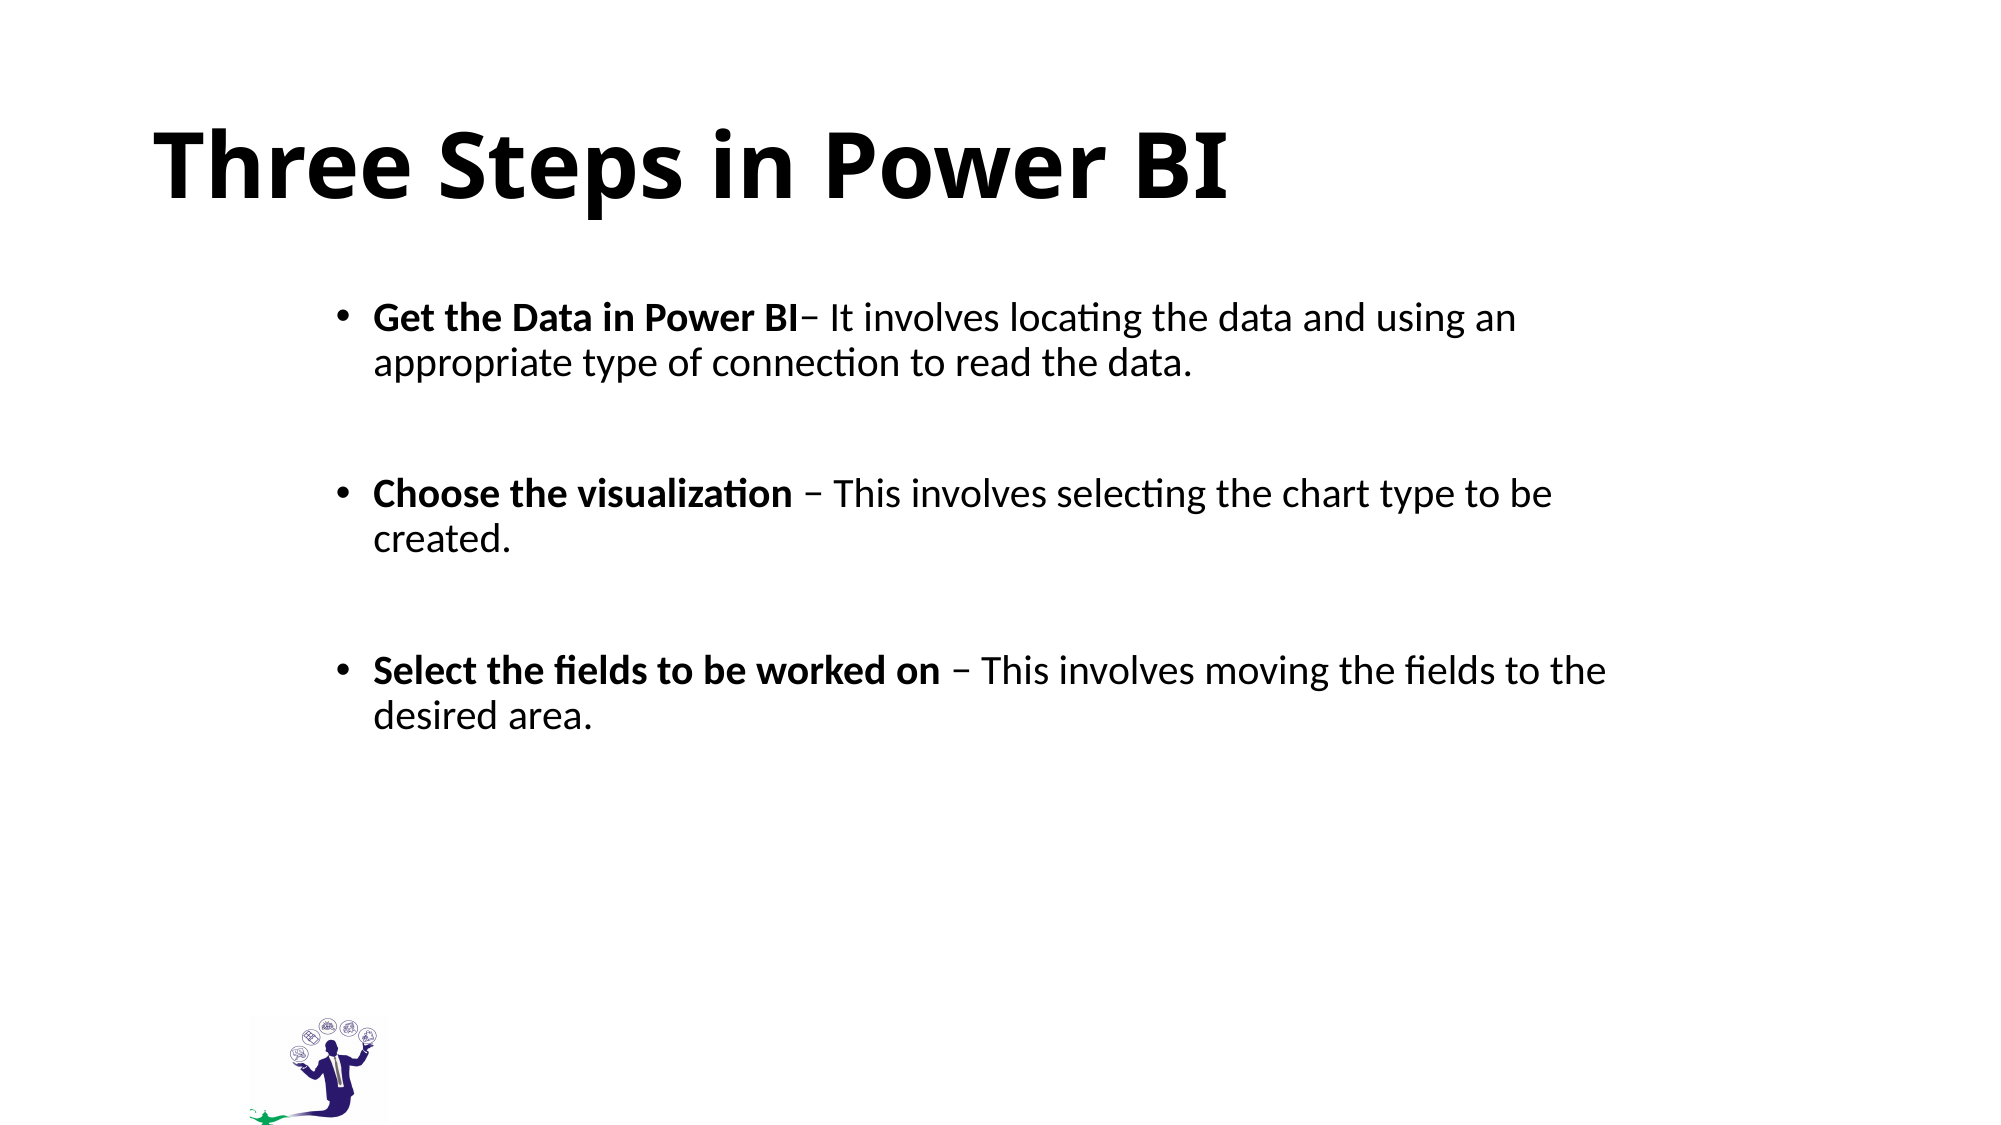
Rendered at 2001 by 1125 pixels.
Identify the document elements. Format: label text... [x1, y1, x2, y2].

title Three Steps in Power BI [137, 59, 1863, 278]
list Get the Data in Power BI− It involves locating the data and using an appropriate type of connection to read the data. Choose the visualization − This involves selecting the chart type to be created. Select the fields to be worked on − This involves moving the fields to the desired area. [320, 287, 1671, 988]
picture [249, 1016, 388, 1125]
